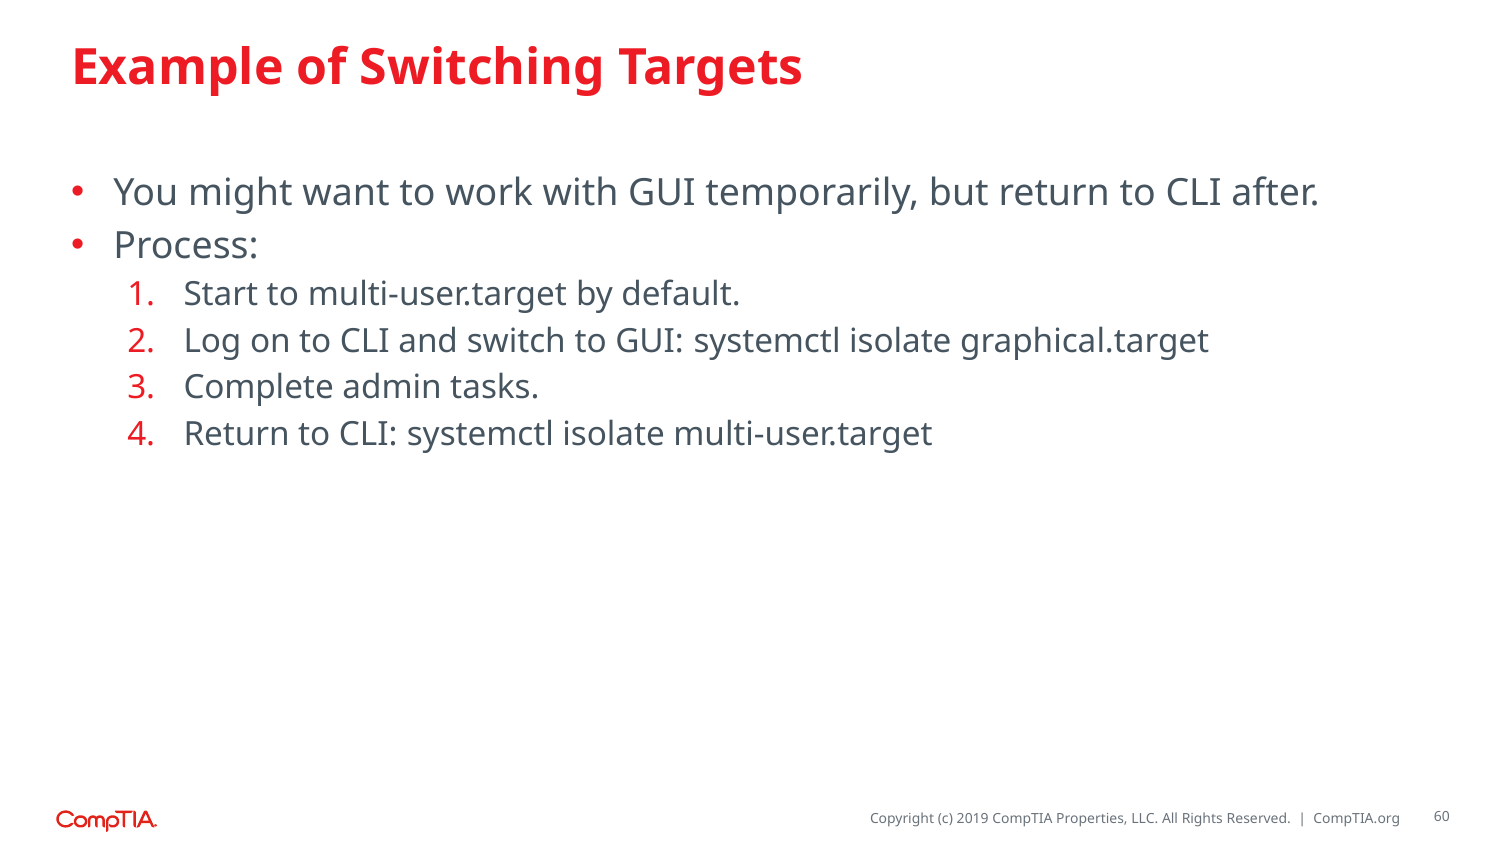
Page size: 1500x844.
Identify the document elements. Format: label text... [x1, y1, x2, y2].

slide_number 60 [1407, 800, 1450, 835]
list You might want to work with GUI temporarily, but return to CLI after. Process: Start to multi-user.target by default. Log on to CLI and switch to GUI: systemctl isolate graphical.target Complete admin tasks. Return to CLI: systemctl isolate multi-user.target [56, 160, 1444, 746]
title Example of Switching Targets [56, 12, 1444, 117]
